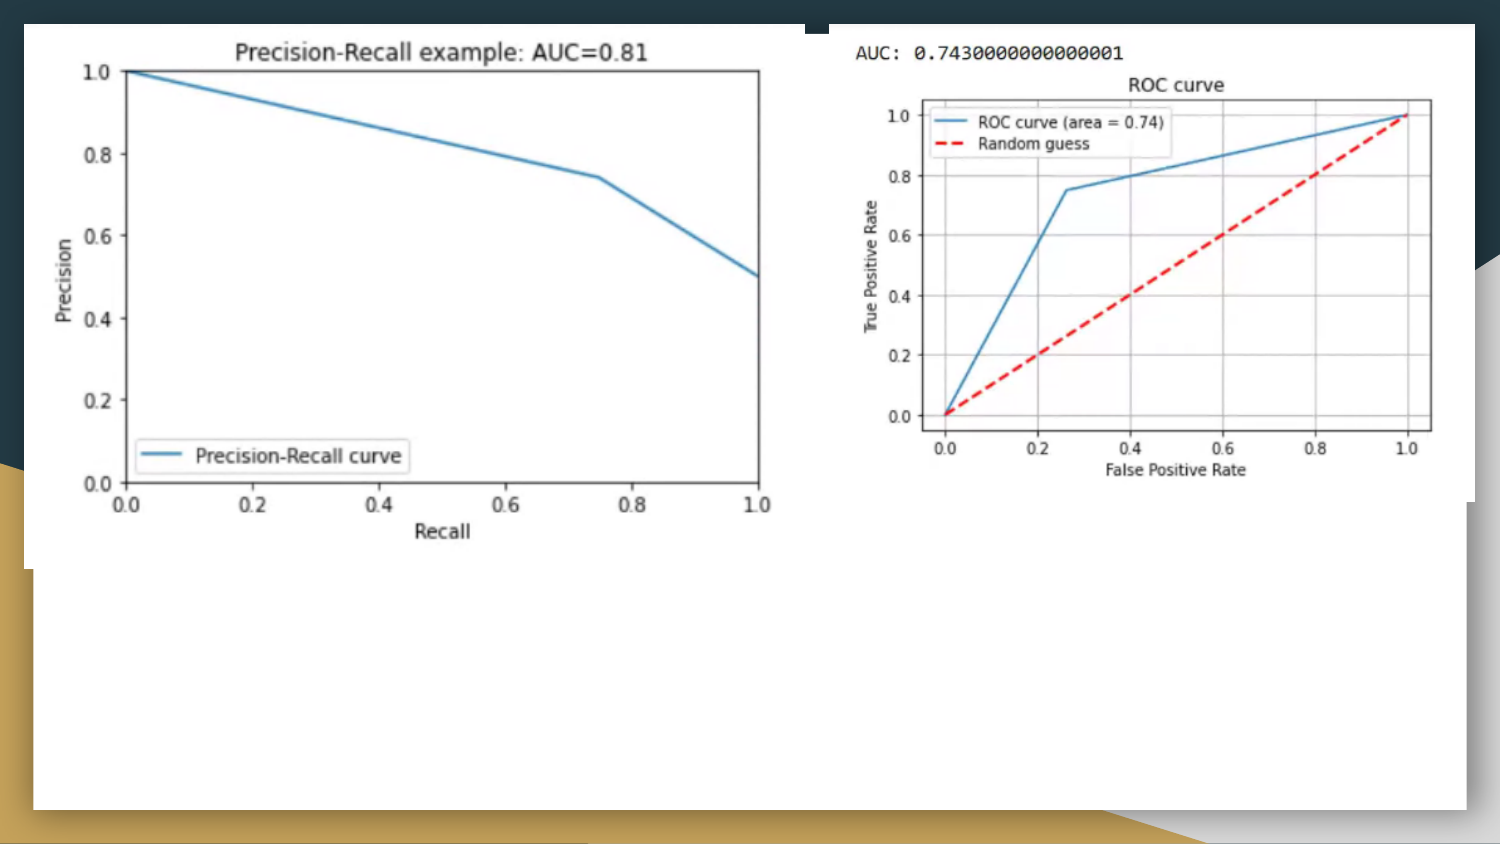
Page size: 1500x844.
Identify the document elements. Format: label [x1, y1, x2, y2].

picture [829, 24, 1476, 503]
picture [24, 24, 805, 569]
